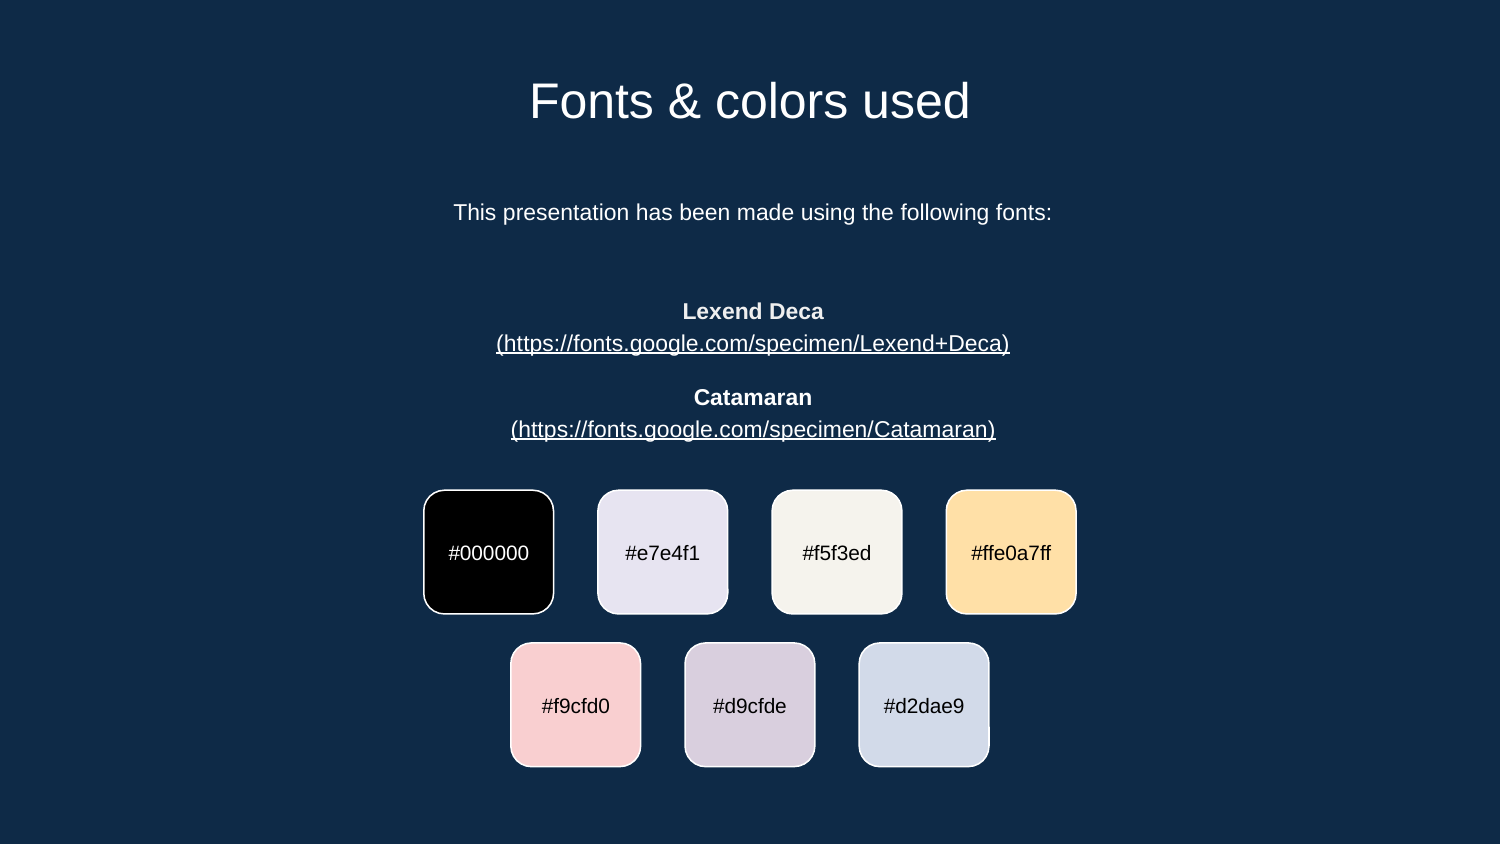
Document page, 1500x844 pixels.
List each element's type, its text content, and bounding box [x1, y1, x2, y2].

text_box #ffe0a7ff [946, 515, 1077, 589]
text_box [946, 589, 1077, 614]
text_box [510, 741, 641, 767]
text_box [685, 642, 815, 668]
text_box [772, 490, 902, 515]
text_box [510, 642, 641, 668]
text_box [597, 490, 728, 515]
text_box [685, 741, 815, 767]
text_box #d2dae9 [859, 668, 989, 741]
text_box [859, 642, 989, 668]
text_box #f9cfd0 [510, 668, 641, 741]
text_box #f5f3ed [772, 515, 902, 589]
text_box [772, 589, 902, 614]
text_box #e7e4f1 [597, 515, 728, 589]
text_box [946, 490, 1077, 515]
text_box #000000 [423, 515, 554, 589]
text_box [859, 741, 989, 767]
title Fonts & colors used [171, 53, 1328, 133]
text_box [597, 589, 728, 614]
text_box Lexend Deca (https://fonts.google.com/specimen/Lexend+Deca) Catamaran (https://fonts.google.com/specimen/Catamaran) [175, 264, 1332, 470]
text_box #d9cfde [685, 668, 815, 741]
text_box This presentation has been made using the following fonts: [175, 178, 1332, 251]
text_box [423, 490, 554, 515]
text_box [423, 589, 554, 614]
